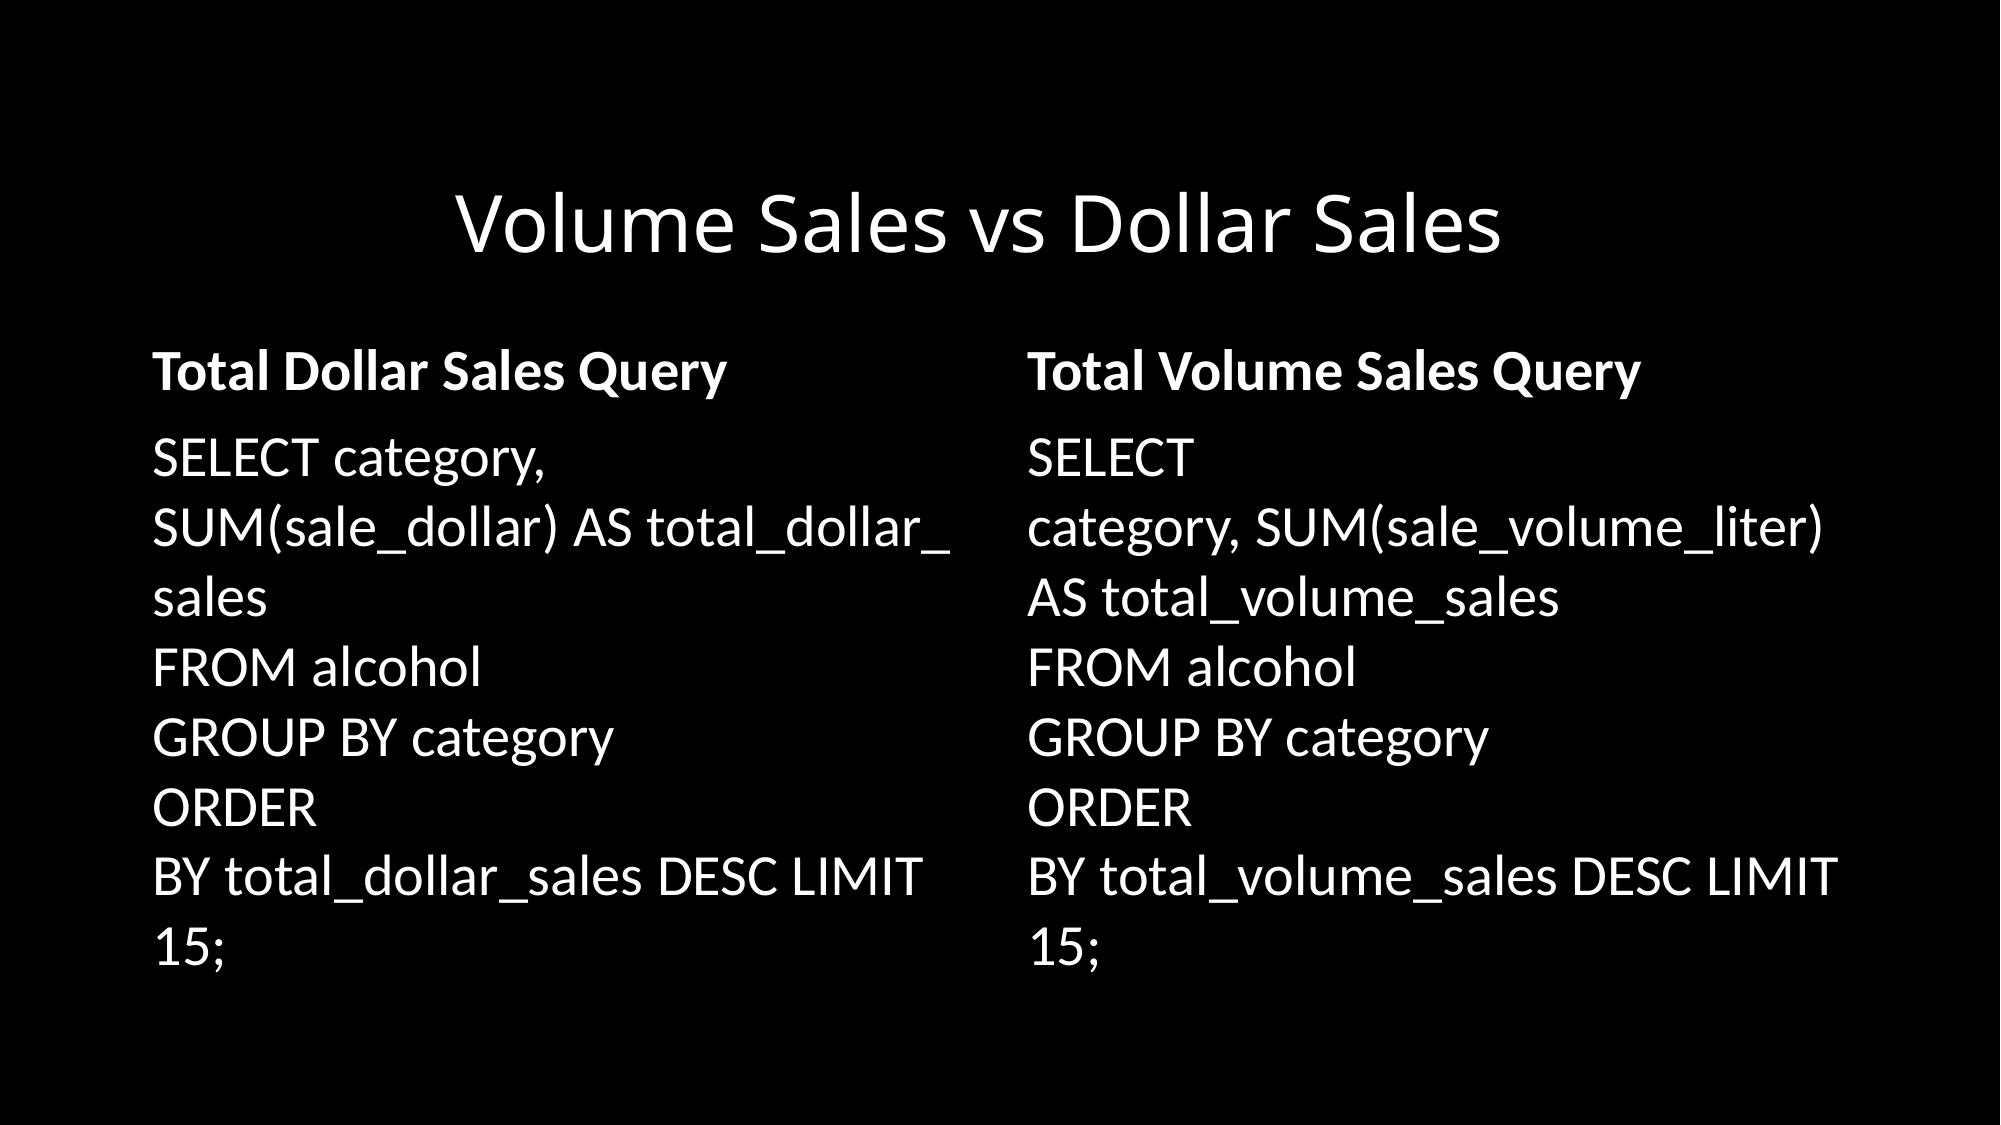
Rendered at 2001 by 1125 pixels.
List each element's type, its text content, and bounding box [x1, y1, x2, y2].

list SELECT category, SUM(sale_dollar) AS total_dollar_sales FROM alcohol GROUP BY category ORDER BY total_dollar_sales DESC LIMIT 15; [137, 410, 984, 1016]
list Total Dollar Sales Query [137, 275, 984, 410]
list Total Volume Sales Query [1012, 275, 1863, 410]
list SELECT category, SUM(sale_volume_liter) AS total_volume_sales FROM alcohol GROUP BY category ORDER BY total_volume_sales DESC LIMIT 15; [1012, 410, 1863, 1016]
title Volume Sales vs Dollar Sales [137, 59, 1863, 278]
